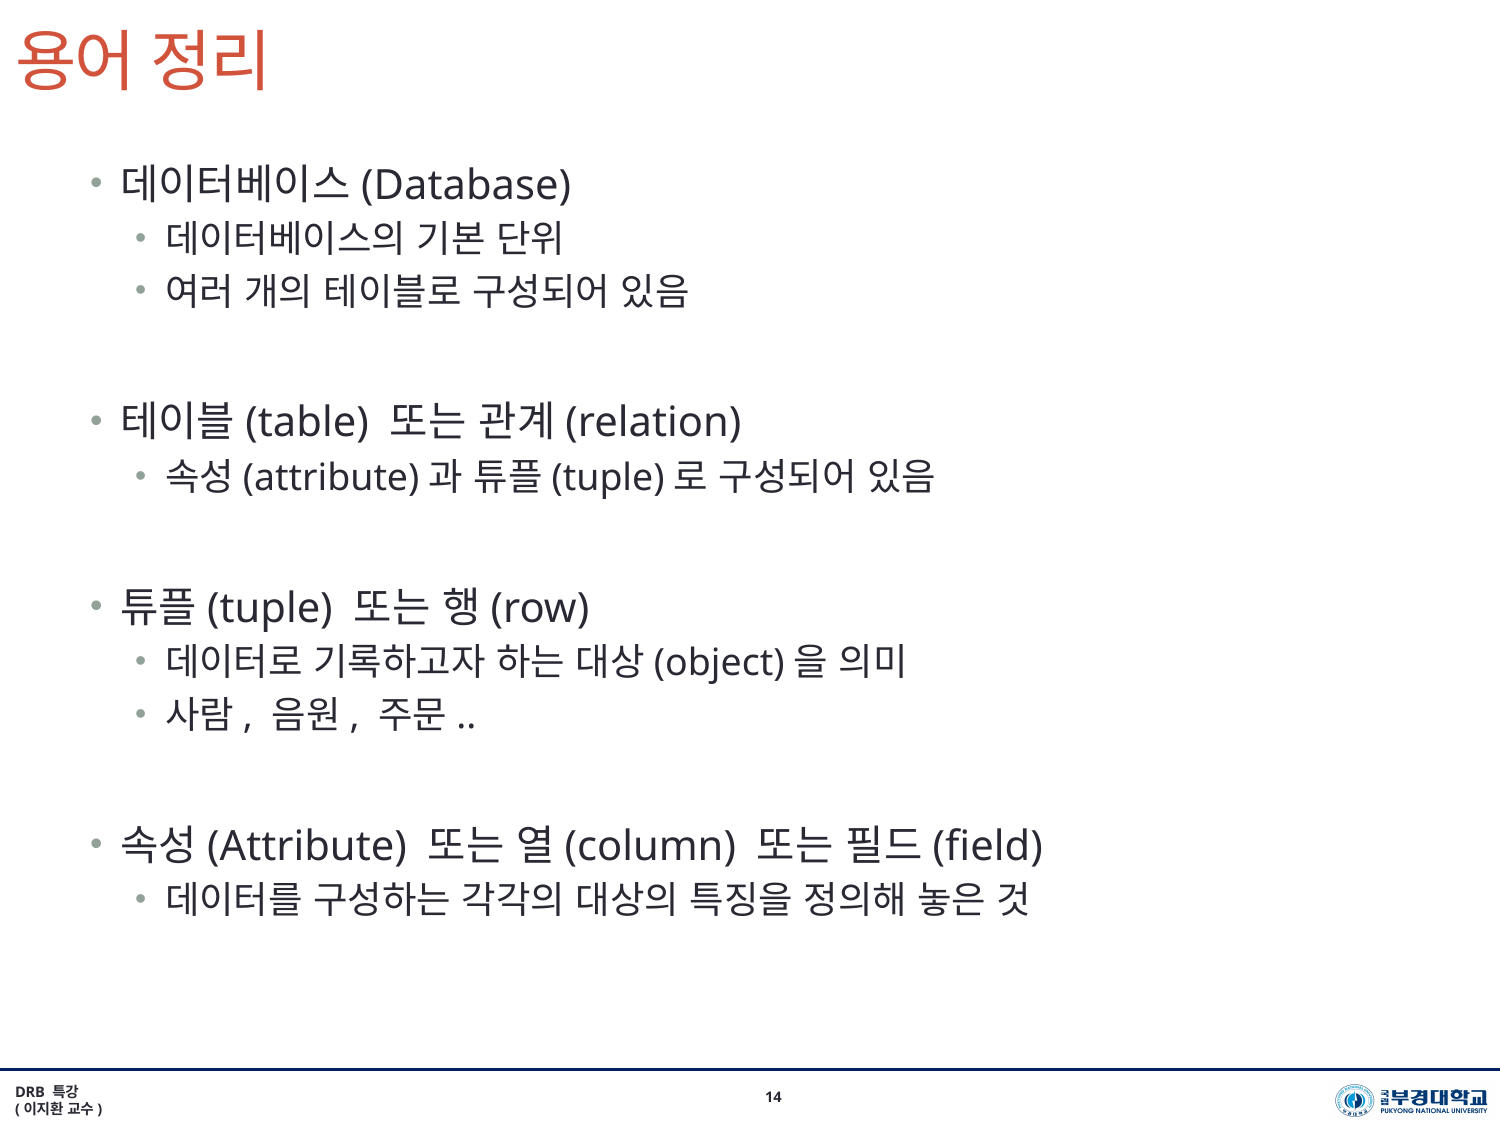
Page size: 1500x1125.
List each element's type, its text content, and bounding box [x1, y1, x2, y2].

list 데이터베이스(Database) 데이터베이스의 기본 단위 여러 개의 테이블로 구성되어 있음 테이블(table) 또는 관계(relation) 속성(attribute)과 튜플(tuple)로 구성되어 있음 튜플(tuple) 또는 행(row) 데이터로 기록하고자 하는 대상(object)을 의미 사람, 음원, 주문.. 속성(Attribute) 또는 열(column) 또는 필드(field) 데이터를 구성하는 각각의 대상의 특징을 정의해 놓은 것 [75, 149, 1425, 1033]
picture [1330, 1079, 1495, 1121]
title 용어 정리 [0, 1, 1500, 116]
slide_number DRB 특강 (이지환 교수) [0, 1082, 303, 1118]
